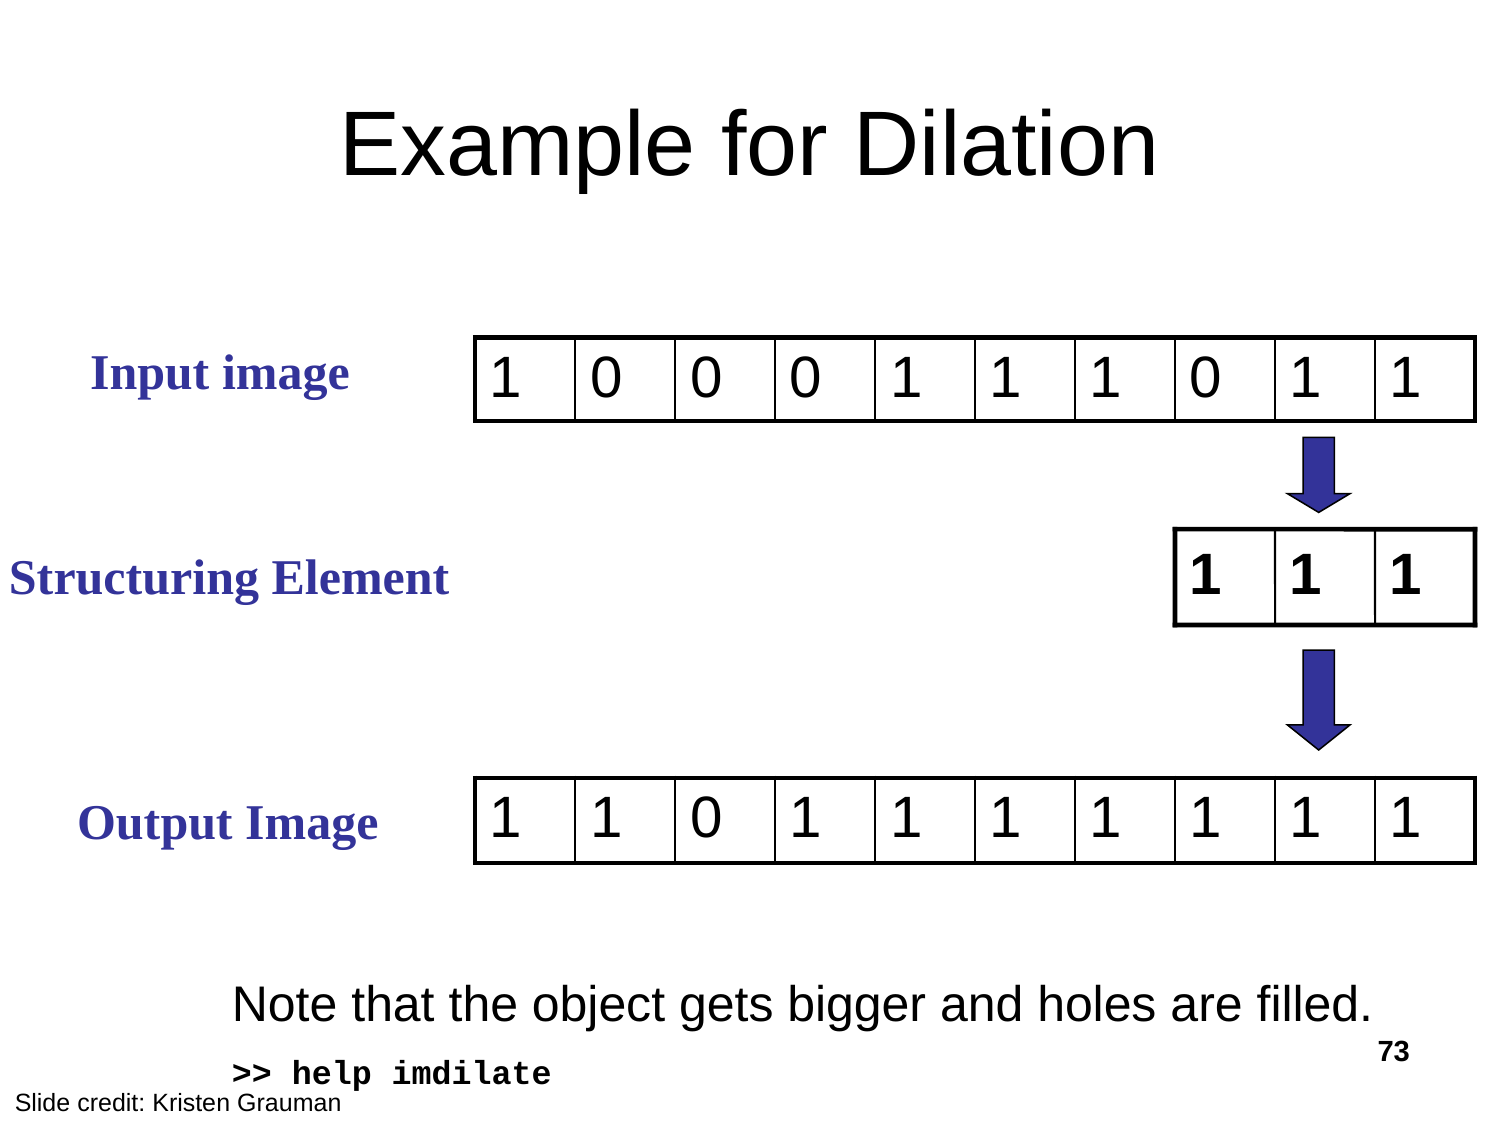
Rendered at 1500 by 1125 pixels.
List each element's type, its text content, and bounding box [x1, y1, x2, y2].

table_header 1 [1376, 340, 1473, 419]
table_header 1 [1276, 780, 1374, 861]
table_header 1 [1176, 780, 1274, 861]
table_header 1 [976, 340, 1074, 419]
title Example for Dilation [74, 44, 1426, 233]
text_box Structuring Element [0, 537, 465, 613]
table_header 1 [776, 780, 874, 861]
table_header 0 [1176, 340, 1274, 419]
table_header 1 [976, 780, 1074, 861]
table_header 1 [576, 780, 674, 861]
table_header 1 [876, 340, 974, 419]
table_header 1 [1376, 780, 1473, 861]
table_header 1 [477, 780, 574, 861]
table_header 0 [676, 780, 774, 861]
text_box Slide credit: Kristen Grauman [0, 1079, 688, 1125]
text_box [1174, 437, 1476, 751]
slide_number 73 [1074, 1024, 1426, 1103]
table_header 0 [776, 340, 874, 419]
text_box Note that the object gets bigger and holes are filled. >> help imdilate [217, 933, 1389, 1099]
table_header 1 [1076, 340, 1174, 419]
table_header 1 [1076, 780, 1174, 861]
table_header 1 [876, 780, 974, 861]
text_box Input image [75, 331, 365, 407]
table_header 0 [576, 340, 674, 419]
table_header 1 [477, 340, 574, 419]
table_header 0 [676, 340, 774, 419]
text_box Output Image [62, 781, 394, 857]
table_header 1 [1276, 340, 1374, 419]
